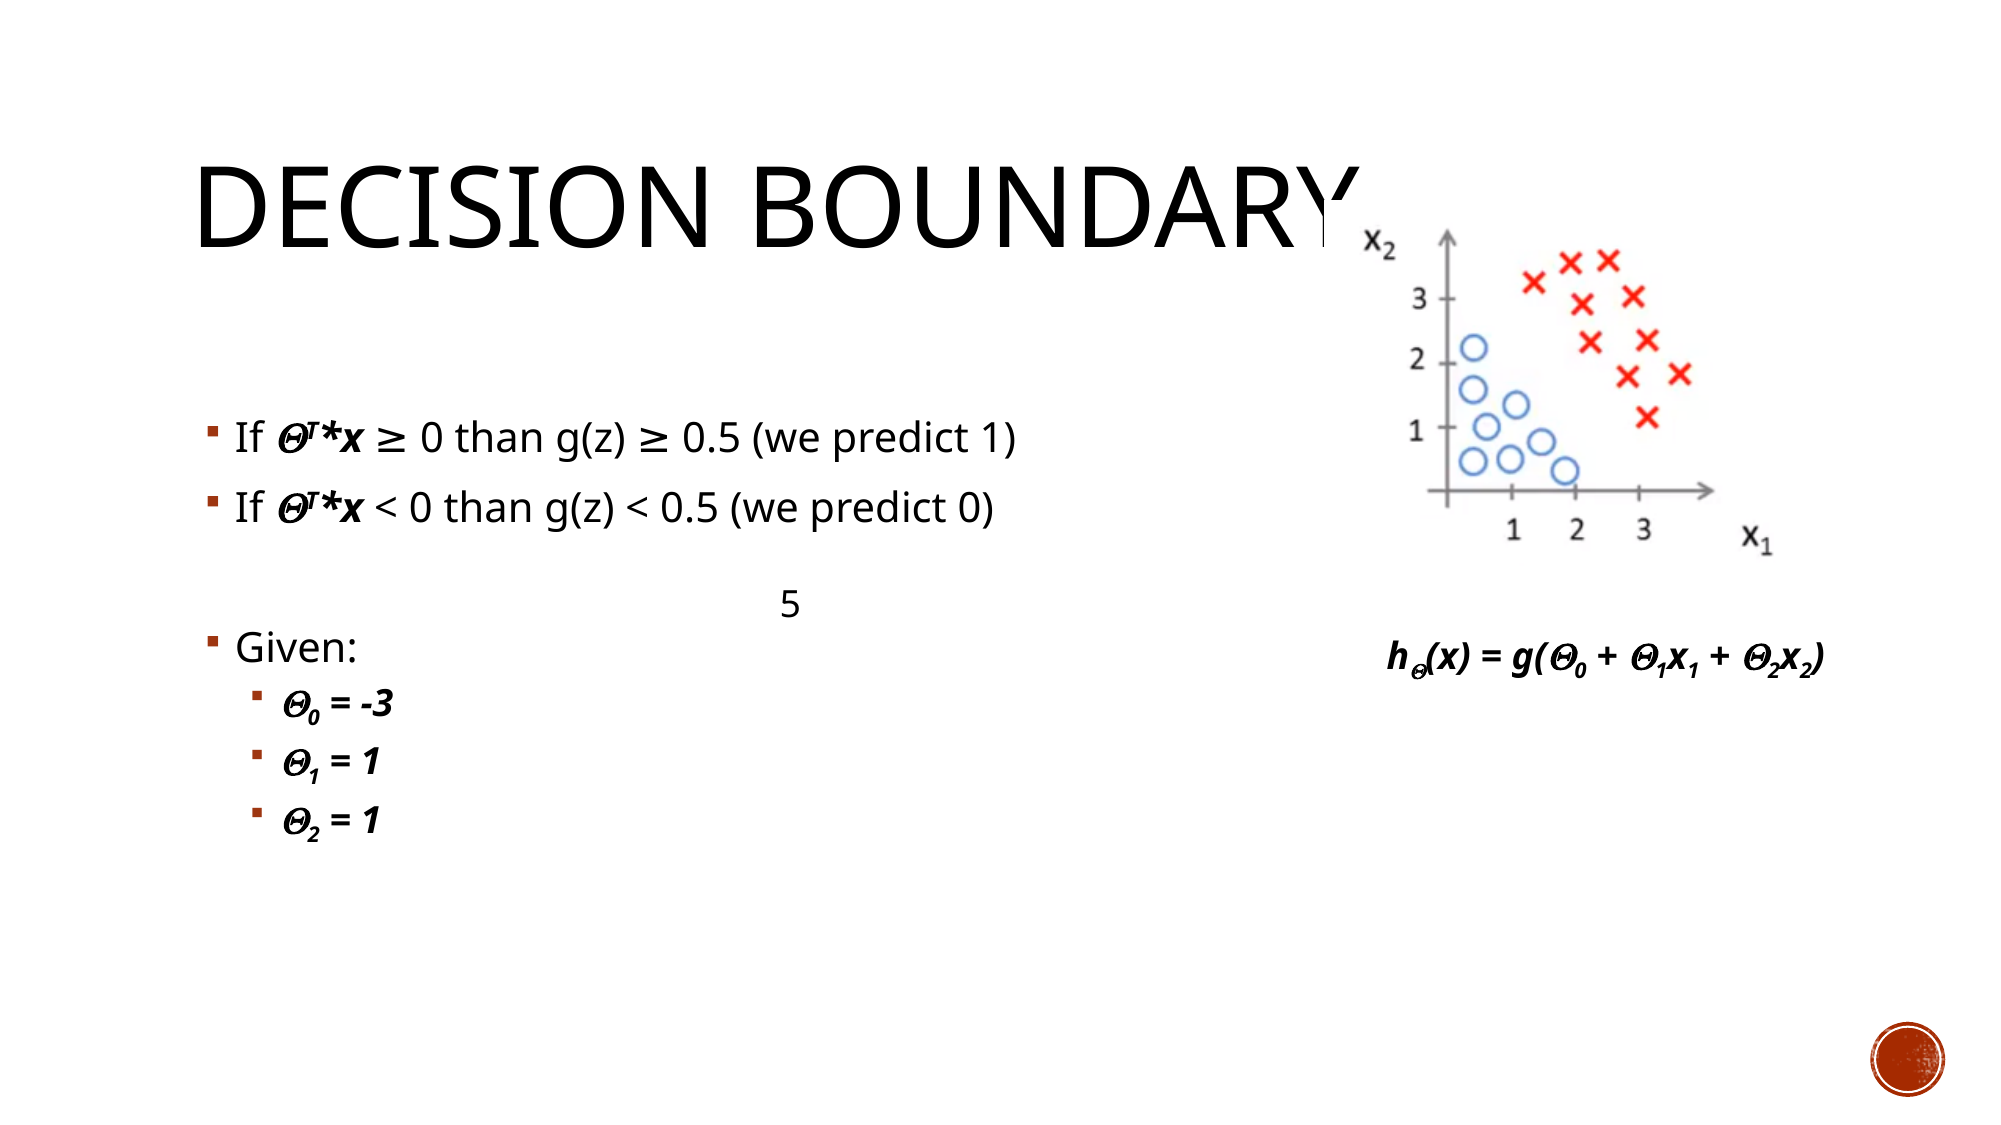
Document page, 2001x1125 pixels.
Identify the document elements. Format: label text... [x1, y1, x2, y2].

list If T*x ≥ 0 than g(z) ≥ 0.5 (we predict 1) If T*x < 0 than g(z) < 0.5 (we predict 0) Given: 0 = -3 1 = 1 2 = 1 [190, 408, 1195, 1074]
title Decision boundary [175, 79, 1826, 344]
picture [1324, 200, 1788, 580]
